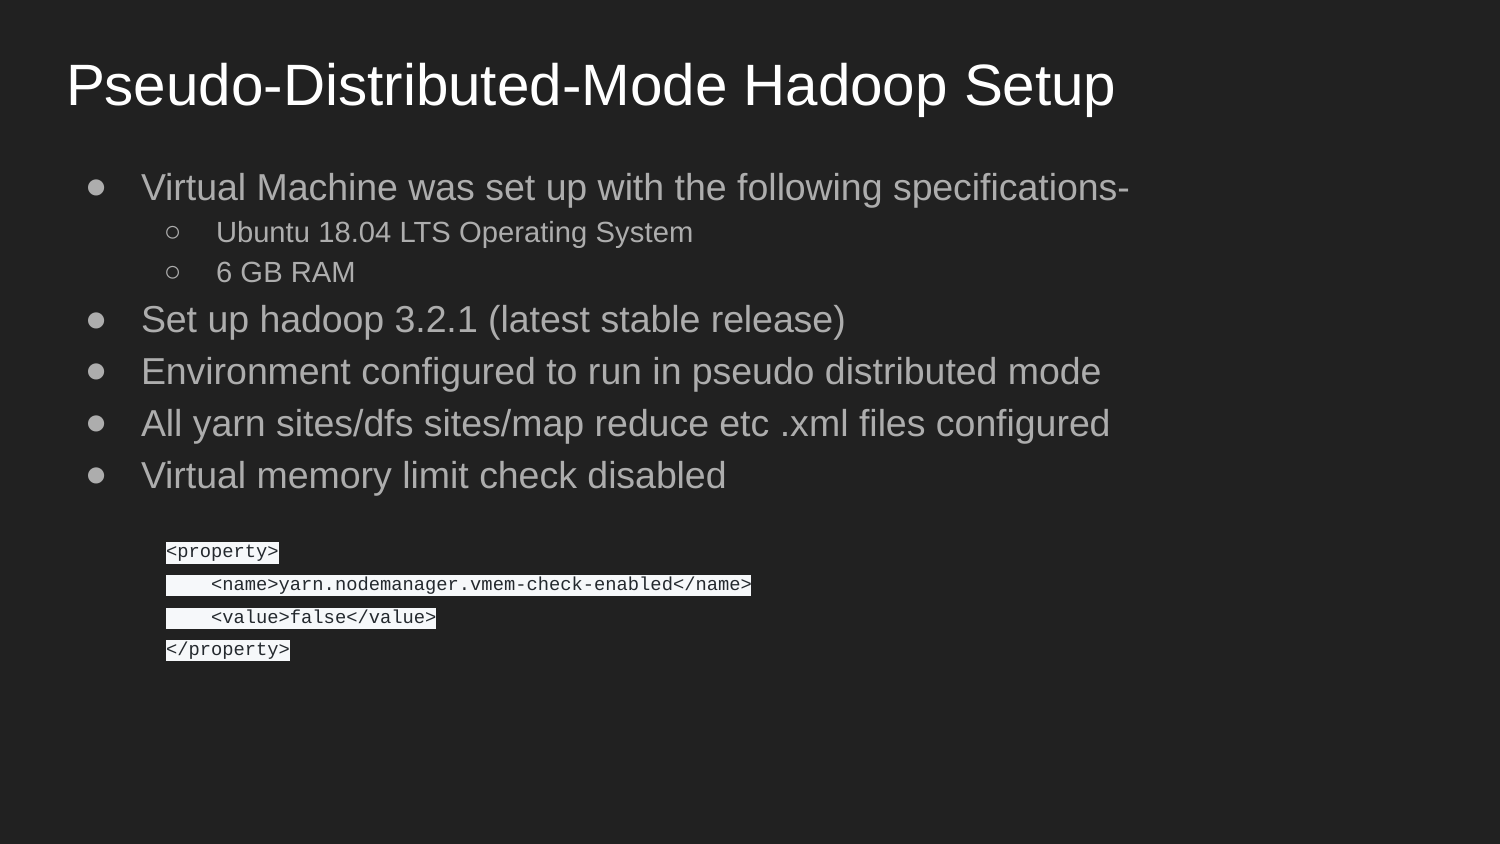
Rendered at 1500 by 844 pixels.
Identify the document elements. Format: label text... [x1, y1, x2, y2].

list Virtual Machine was set up with the following specifications- Ubuntu 18.04 LTS Operating System 6 GB RAM Set up hadoop 3.2.1 (latest stable release) Environment configured to run in pseudo distributed mode All yarn sites/dfs sites/map reduce etc .xml files configured Virtual memory limit check disabled <property> <name>yarn.nodemanager.vmem-check-enabled</name> <value>false</value> </property> [51, 141, 1449, 811]
title Pseudo-Distributed-Mode Hadoop Setup [51, 32, 1449, 127]
